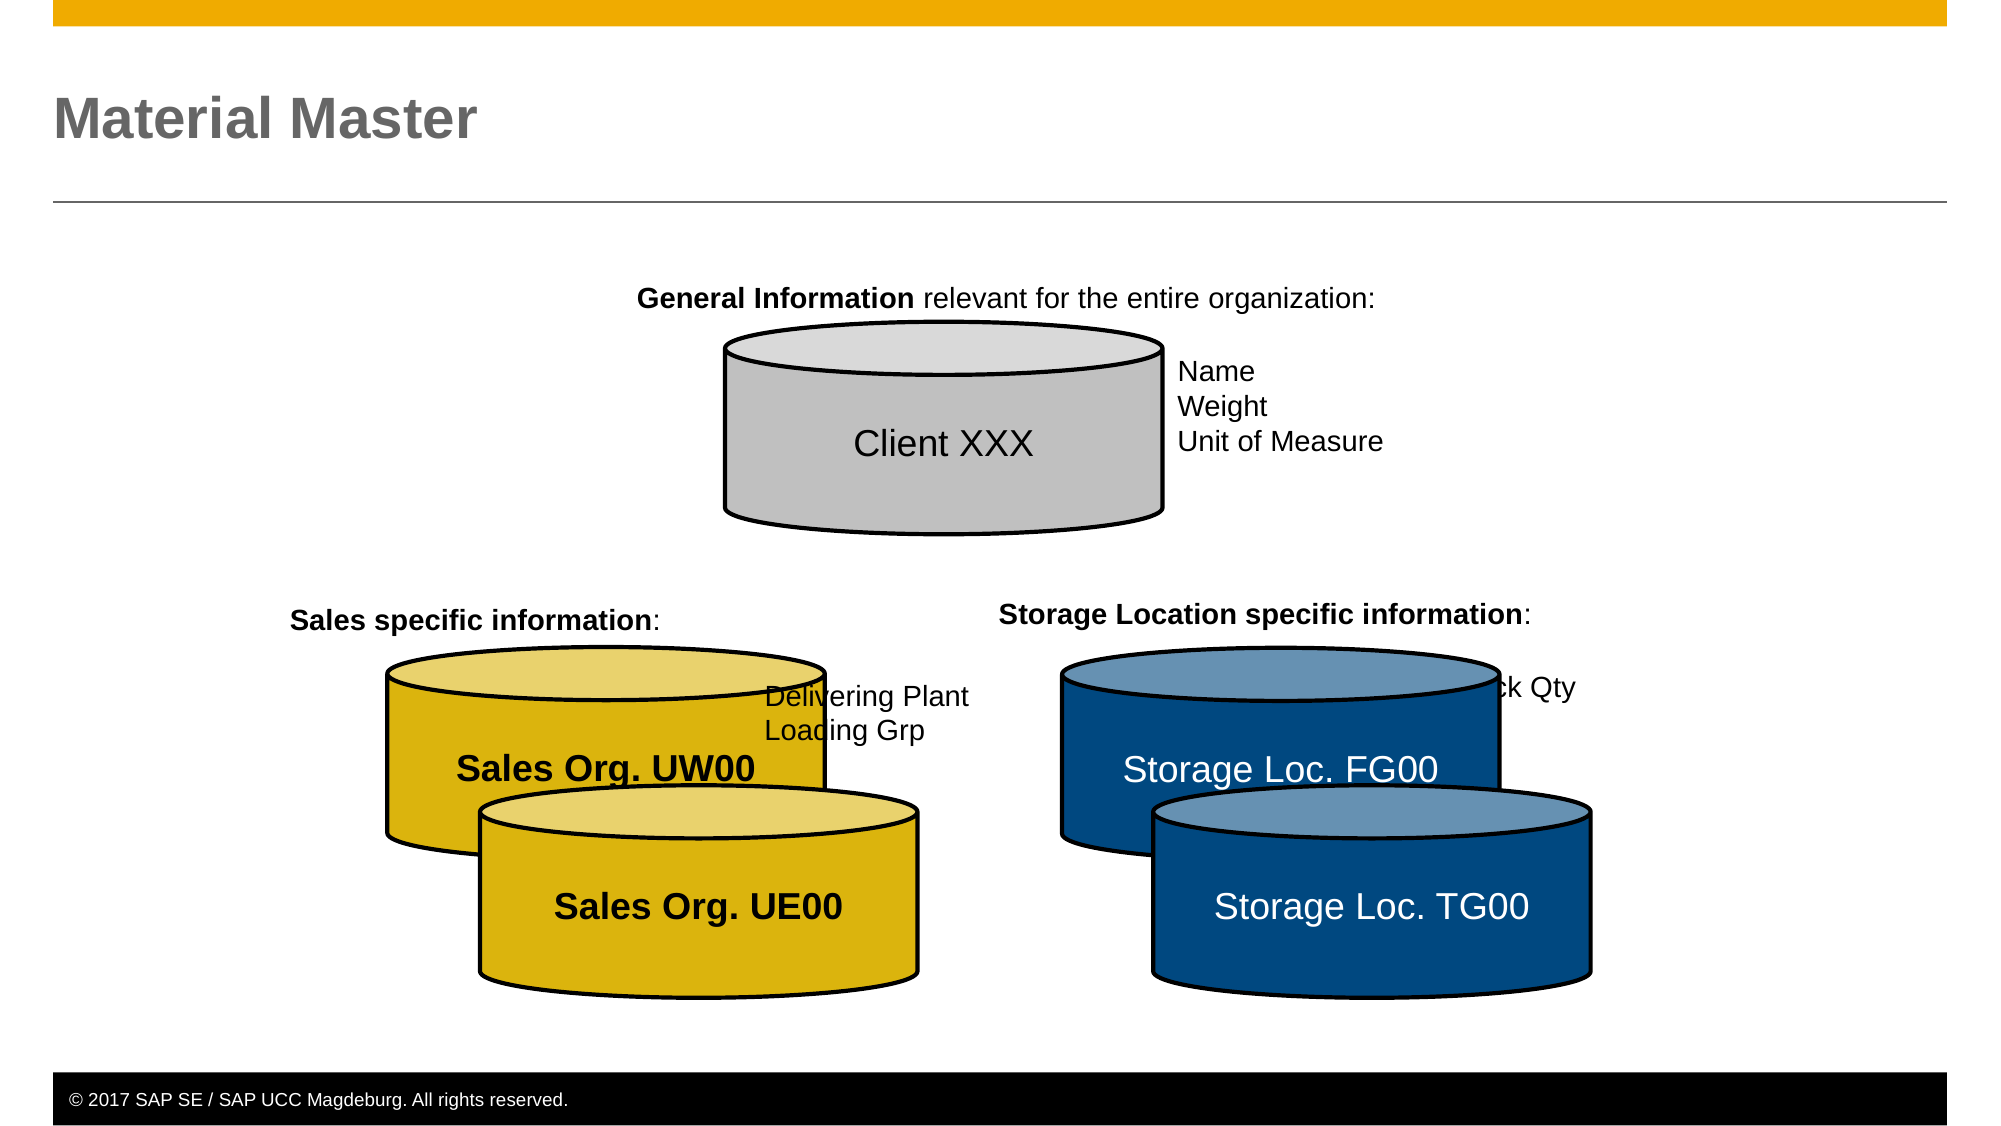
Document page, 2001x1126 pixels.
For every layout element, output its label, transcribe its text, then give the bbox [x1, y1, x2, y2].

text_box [274, 271, 1719, 999]
title Material Master [53, 53, 1947, 178]
